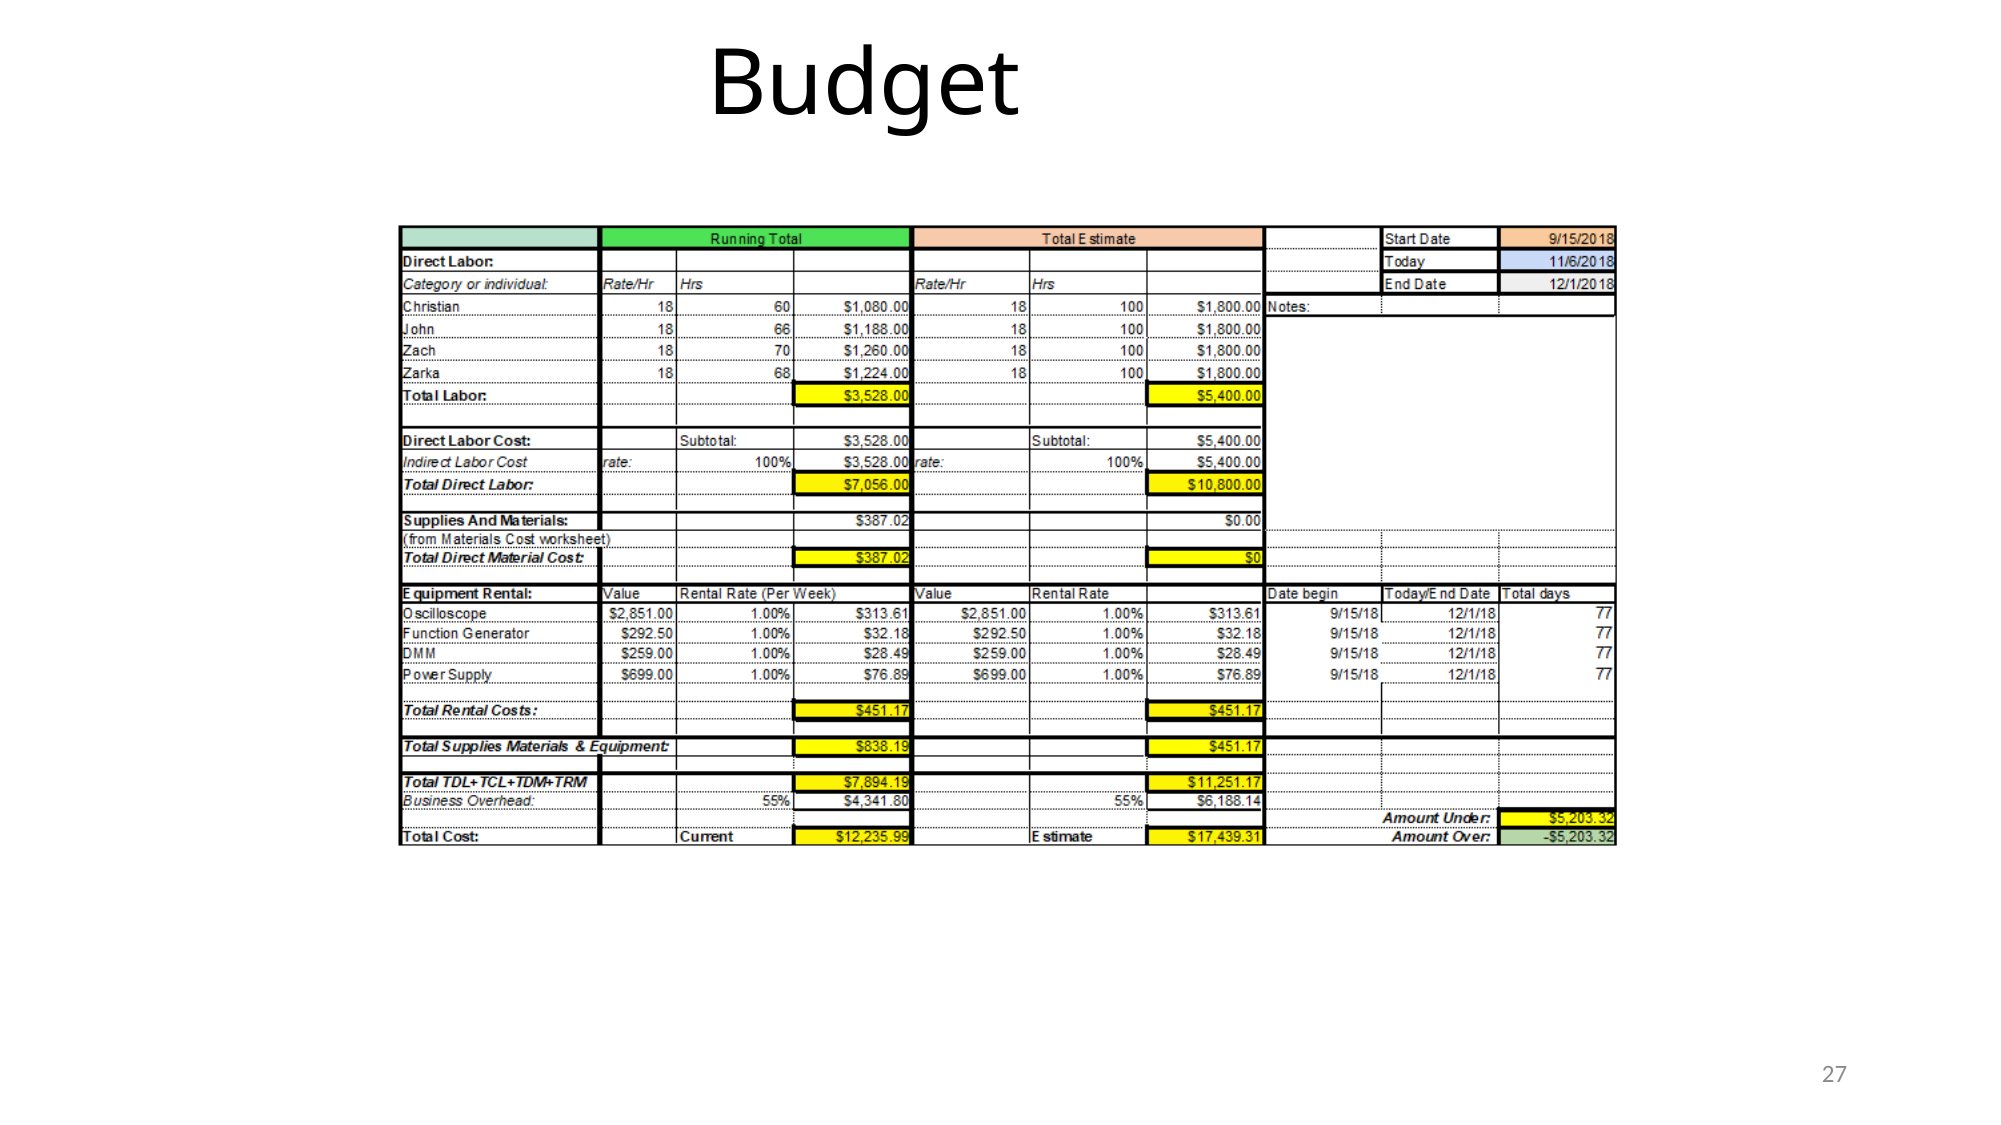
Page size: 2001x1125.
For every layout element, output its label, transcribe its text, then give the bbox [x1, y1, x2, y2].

slide_number 27 [1412, 1042, 1863, 1103]
title Budget [0, 3, 1729, 168]
picture [372, 203, 1633, 867]
